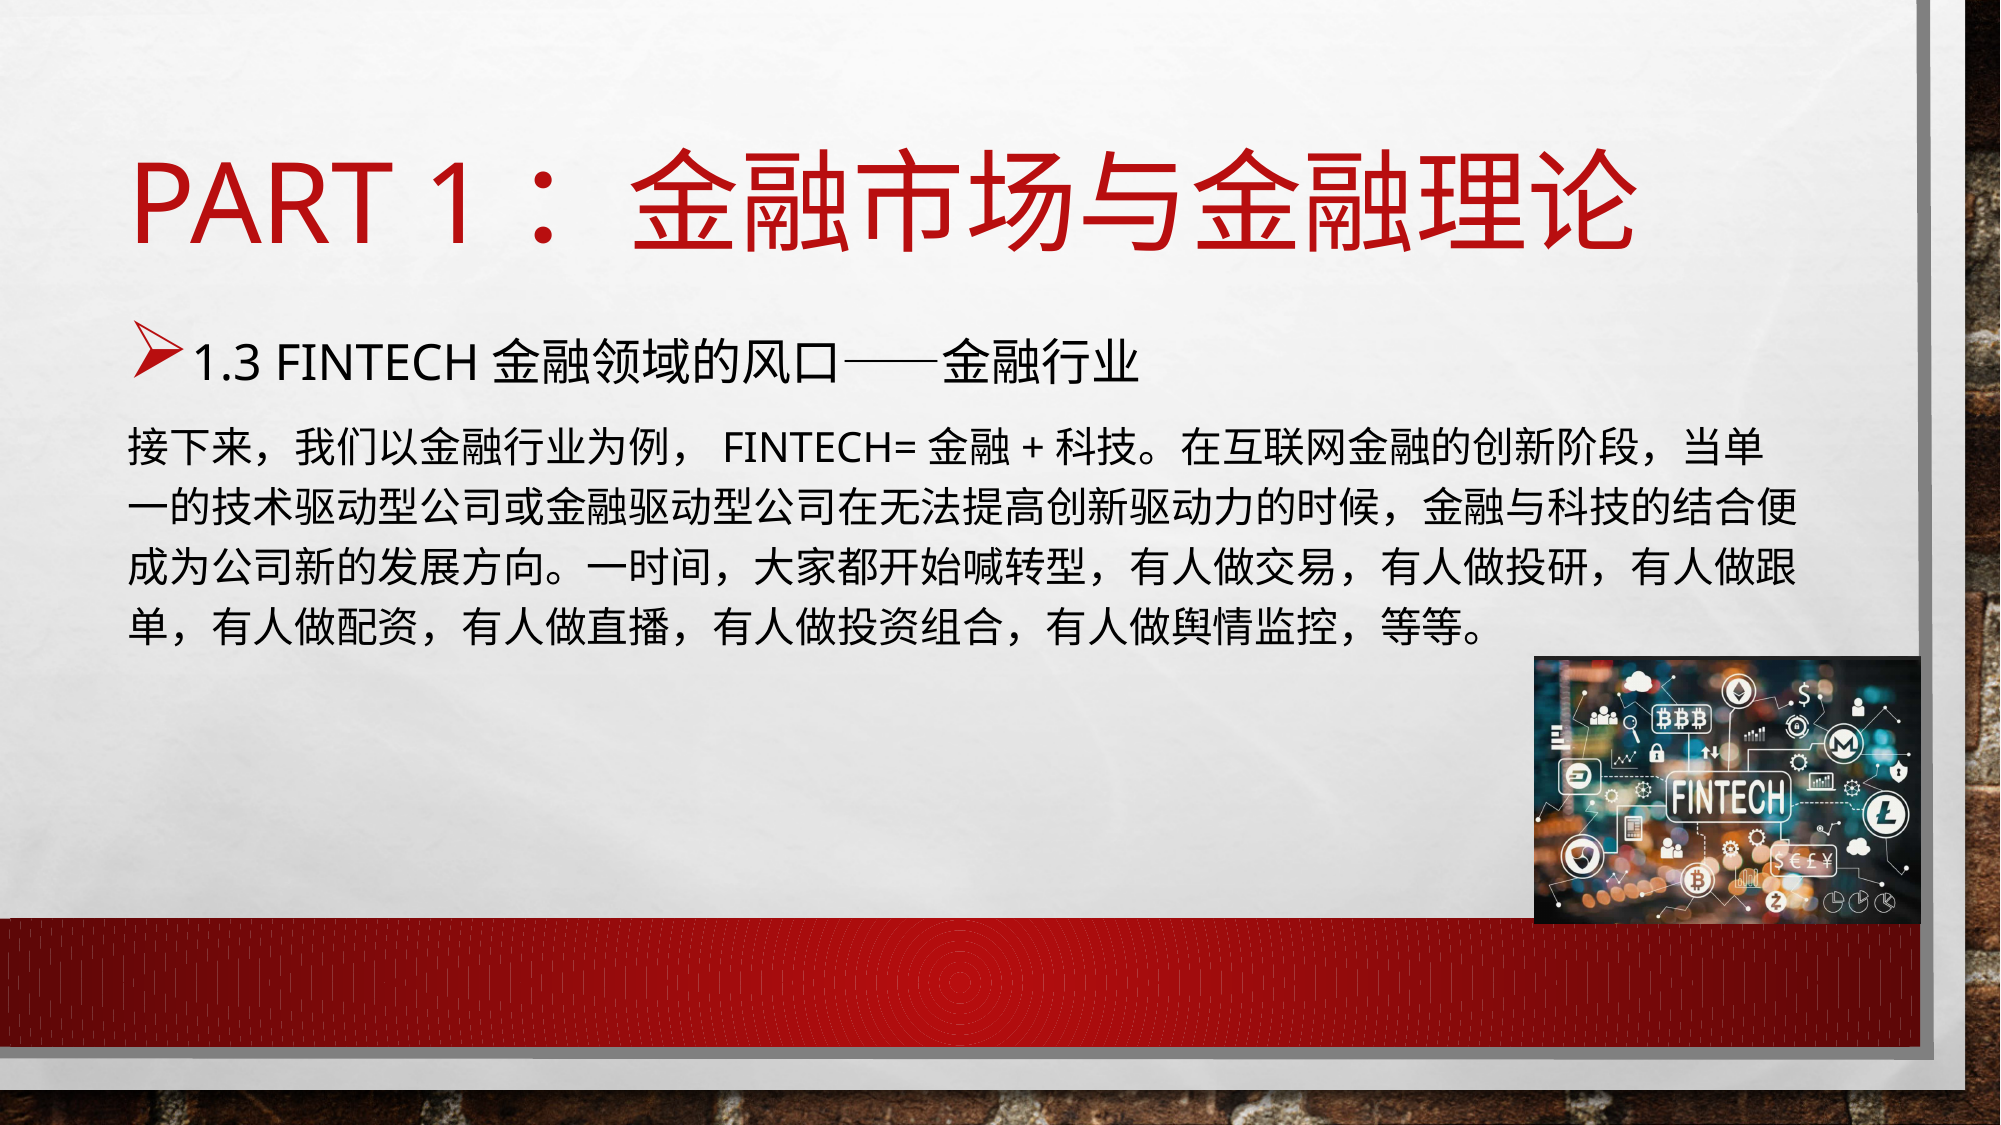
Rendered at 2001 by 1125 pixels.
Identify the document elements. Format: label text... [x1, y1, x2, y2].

picture [0, 0, 2000, 1125]
picture [1533, 656, 1921, 924]
list 1.3 Fintech金融领域的风口——金融行业 接下来，我们以金融行业为例，Fintech=金融+科技。在互联网金融的创新阶段，当单⼀的技术驱动型公司或金融驱动型公司在无法提高创新驱动力的时候，金融与科技的结合便成为公司新的发展方向。一时间，⼤家都开始喊转型，有人做交易，有人做投研，有人做跟单，有人做配资，有人做直播，有⼈做投资组合，有⼈做舆情监控，等等。 [112, 305, 1818, 849]
title Part 1：金融市场与金融理论 [112, 112, 1818, 302]
